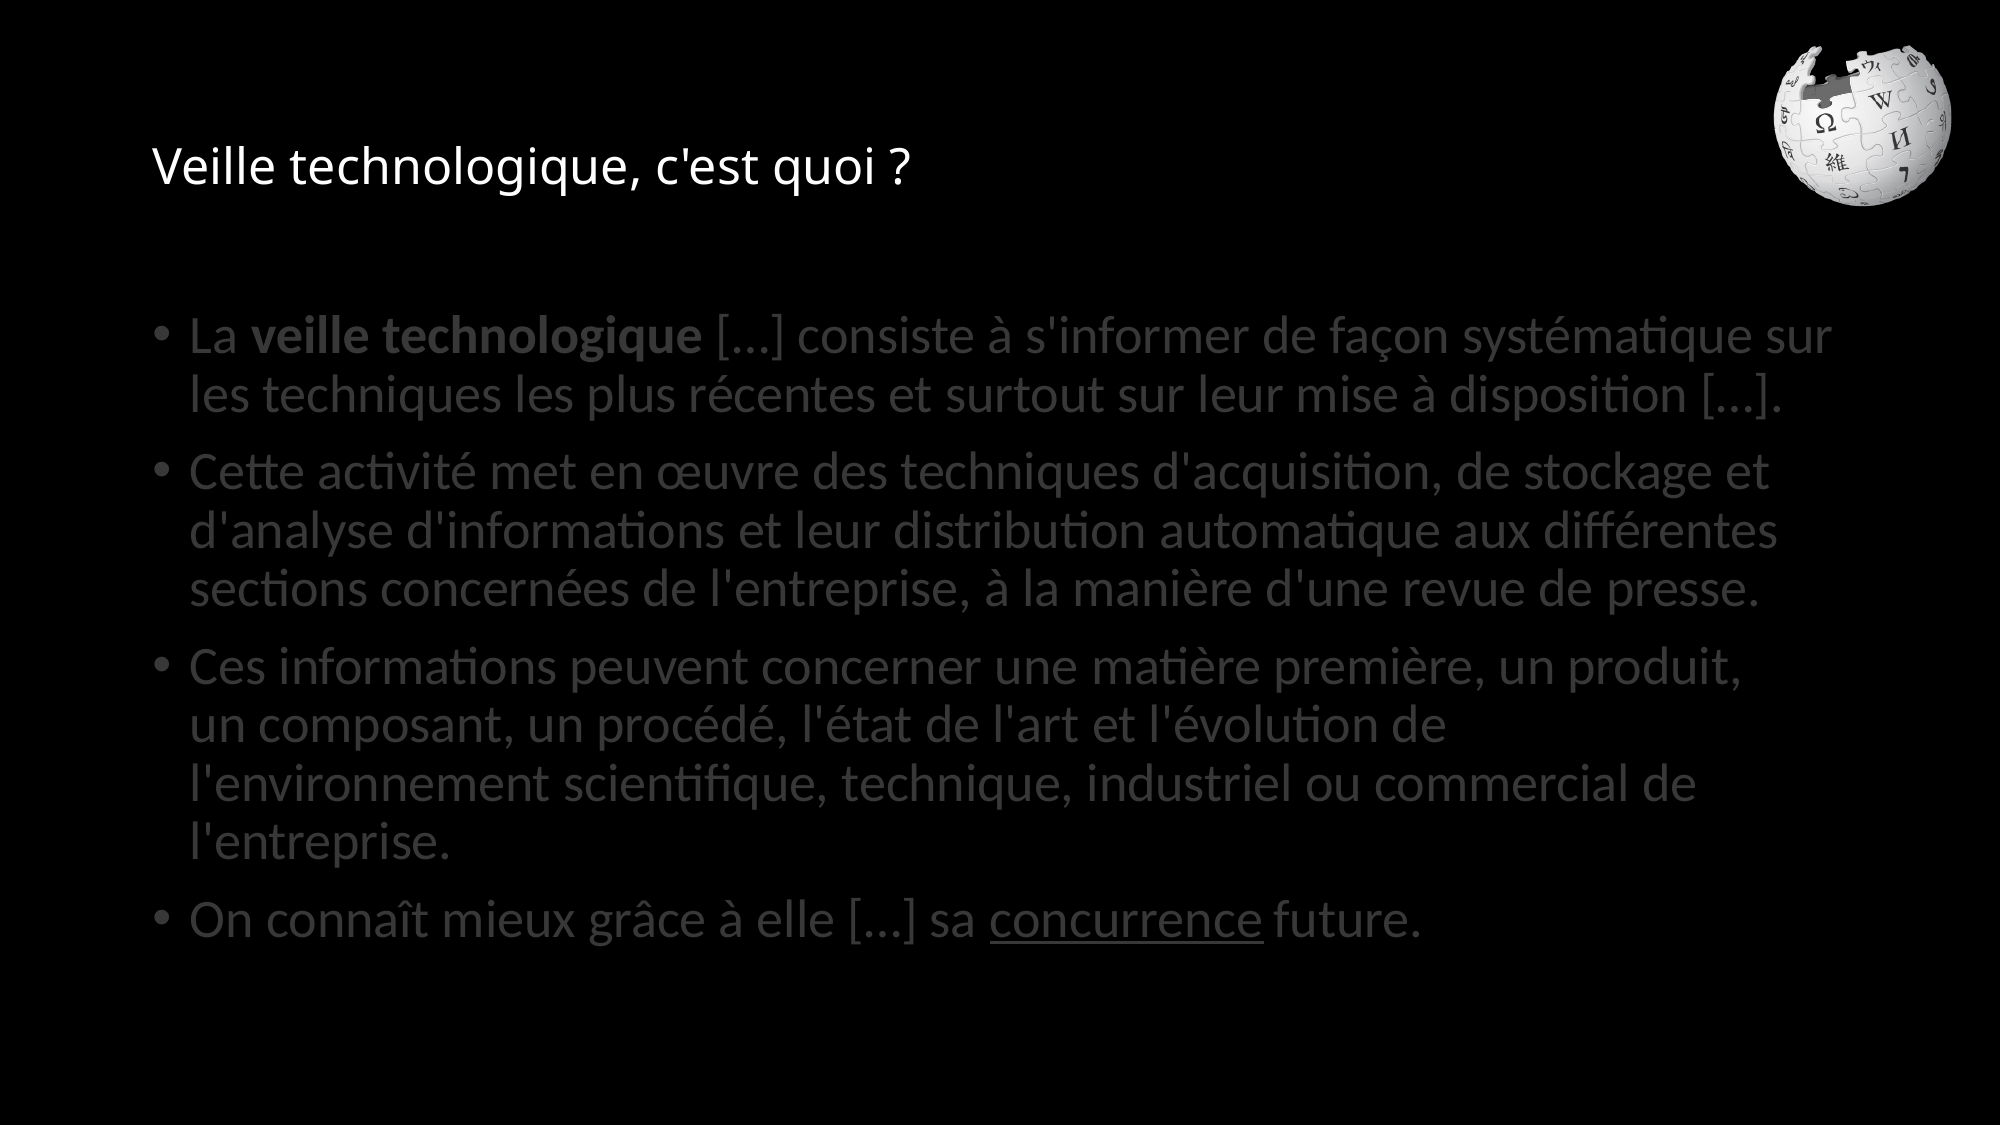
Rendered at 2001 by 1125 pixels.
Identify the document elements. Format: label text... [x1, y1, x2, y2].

title Veille technologique, c'est quoi ? [137, 59, 1863, 278]
list La veille technologique […] consiste à s'informer de façon systématique sur les techniques les plus récentes et surtout sur leur mise à disposition […]. Cette activité met en œuvre des techniques d'acquisition, de stockage et d'analyse d'informations et leur distribution automatique aux différentes sections concernées de l'entreprise, à la manière d'une revue de presse. Ces informations peuvent concerner une matière première, un produit, un composant, un procédé, l'état de l'art et l'évolution de l'environnement scientifique, technique, industriel ou commercial de l'entreprise. On connaît mieux grâce à elle […] sa concurrence future. [137, 299, 1863, 1014]
picture [1773, 44, 1952, 208]
